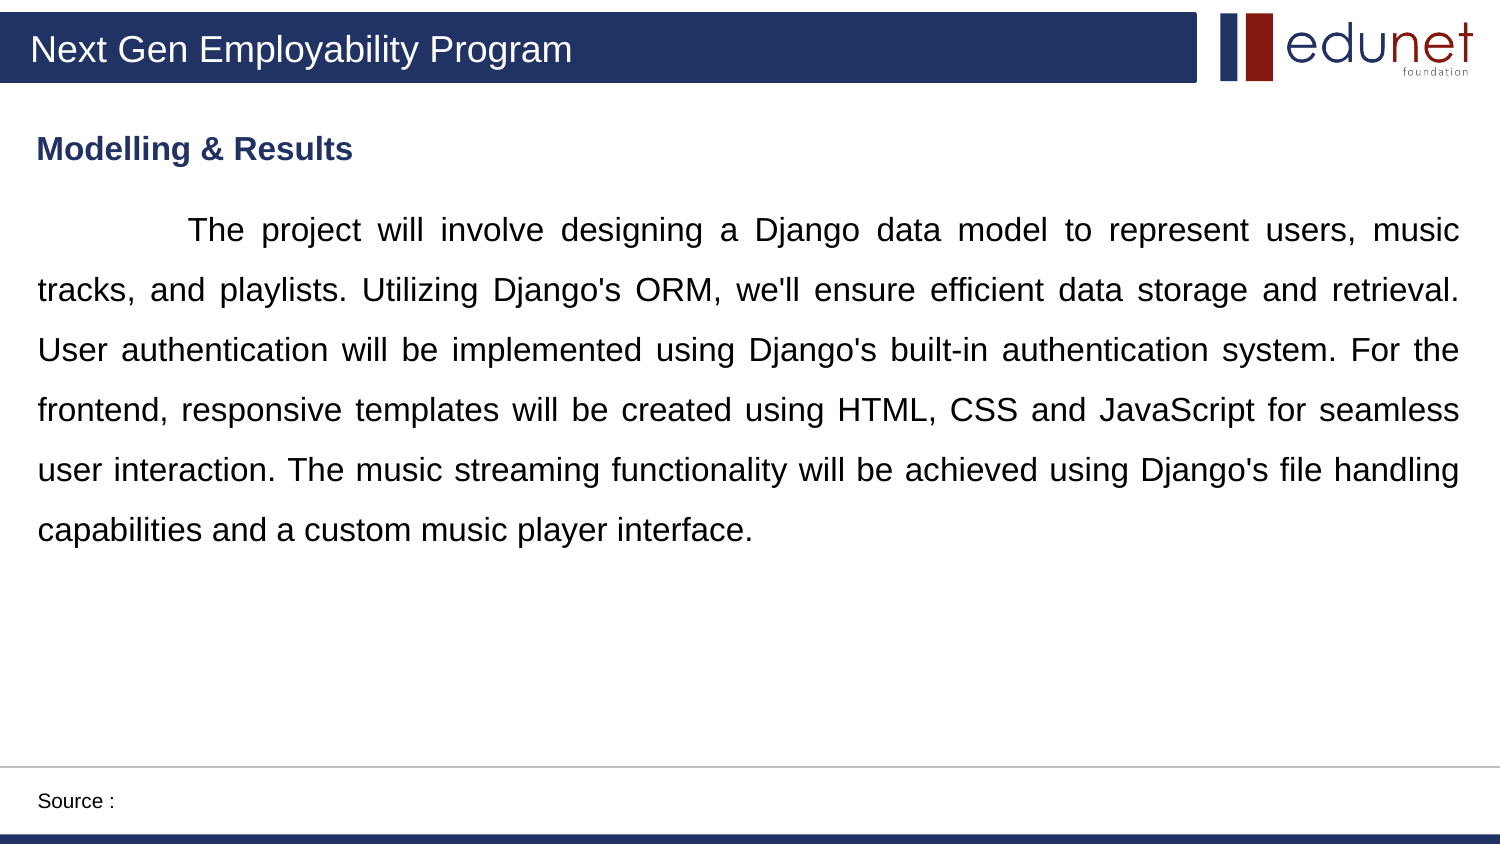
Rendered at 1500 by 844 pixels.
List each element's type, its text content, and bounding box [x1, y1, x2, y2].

text_box Source : [22, 776, 139, 826]
text_box The project will involve designing a Django data model to represent users, music tracks, and playlists. Utilizing Django's ORM, we'll ensure efficient data storage and retrieval. User authentication will be implemented using Django's built-in authentication system. For the frontend, responsive templates will be created using HTML, CSS and JavaScript for seamless user interaction. The music streaming functionality will be achieved using Django's file handling capabilities and a custom music player interface. [22, 180, 1478, 556]
picture [1279, 14, 1482, 83]
title Modelling & Results [21, 111, 504, 165]
